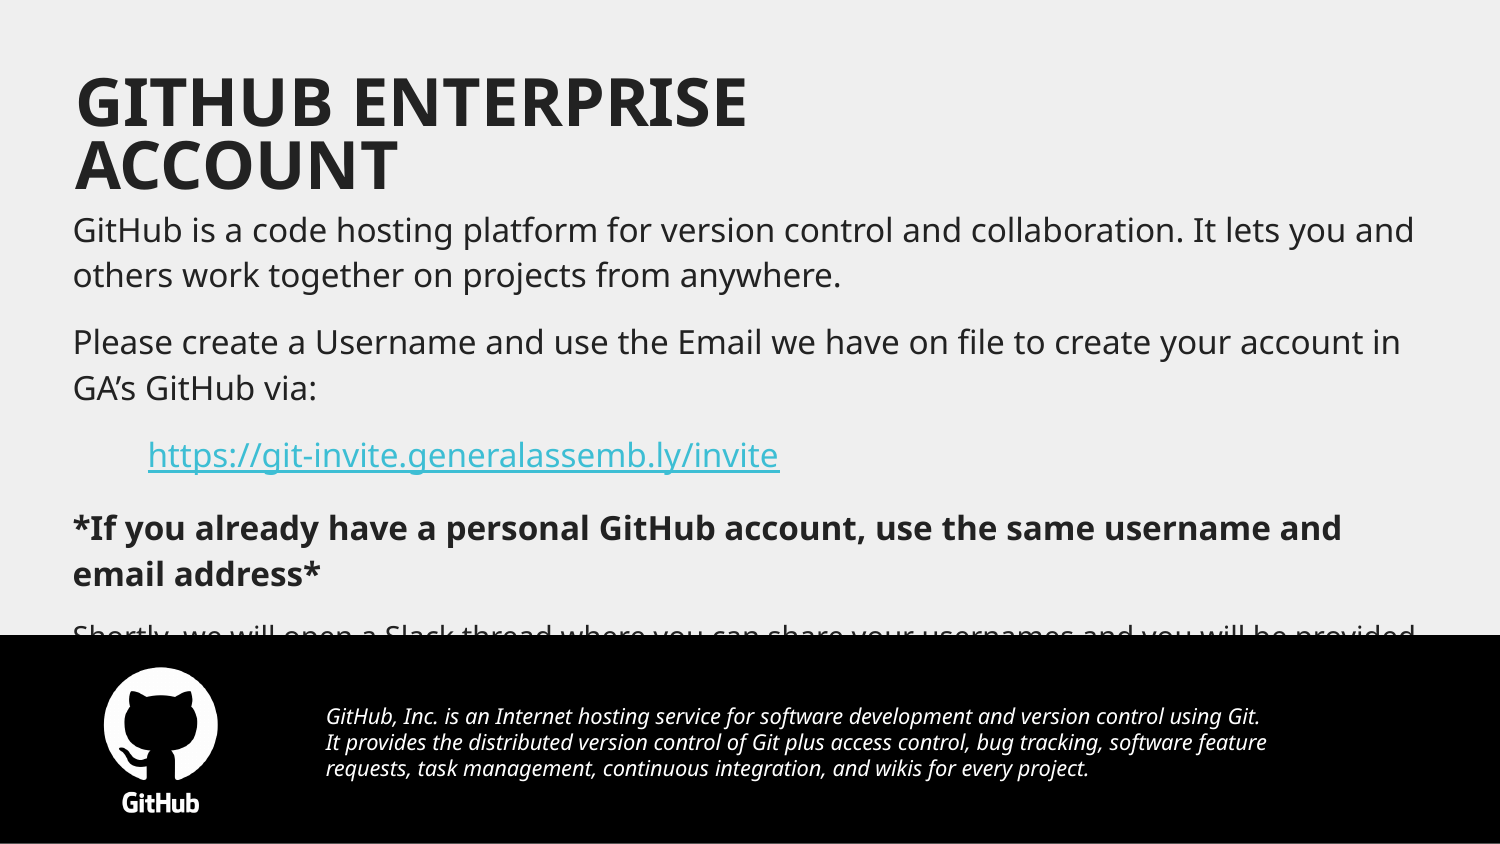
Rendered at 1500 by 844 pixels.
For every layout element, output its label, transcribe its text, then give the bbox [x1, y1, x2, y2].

picture [74, 653, 244, 826]
title GITHUB ENTERPRISE ACCOUNT [75, 75, 900, 135]
text_box GitHub, Inc. is an Internet hosting service for software development and version control using Git. It provides the distributed version control of Git plus access control, bug tracking, software feature requests, task management, continuous integration, and wikis for every project. [310, 687, 1294, 797]
text_box GitHub is a code hosting platform for version control and collaboration. It lets you and others work together on projects from anywhere. Please create a Username and use the Email we have on file to create your account in GA’s GitHub via: https://git-invite.generalassemb.ly/invite *If you already have a personal GitHub account, use the same username and email address* Shortly, we will open a Slack thread where you can share your usernames and you will be provided access to the Git repositories used in the course. [57, 187, 1448, 635]
text_box [0, 635, 1500, 844]
